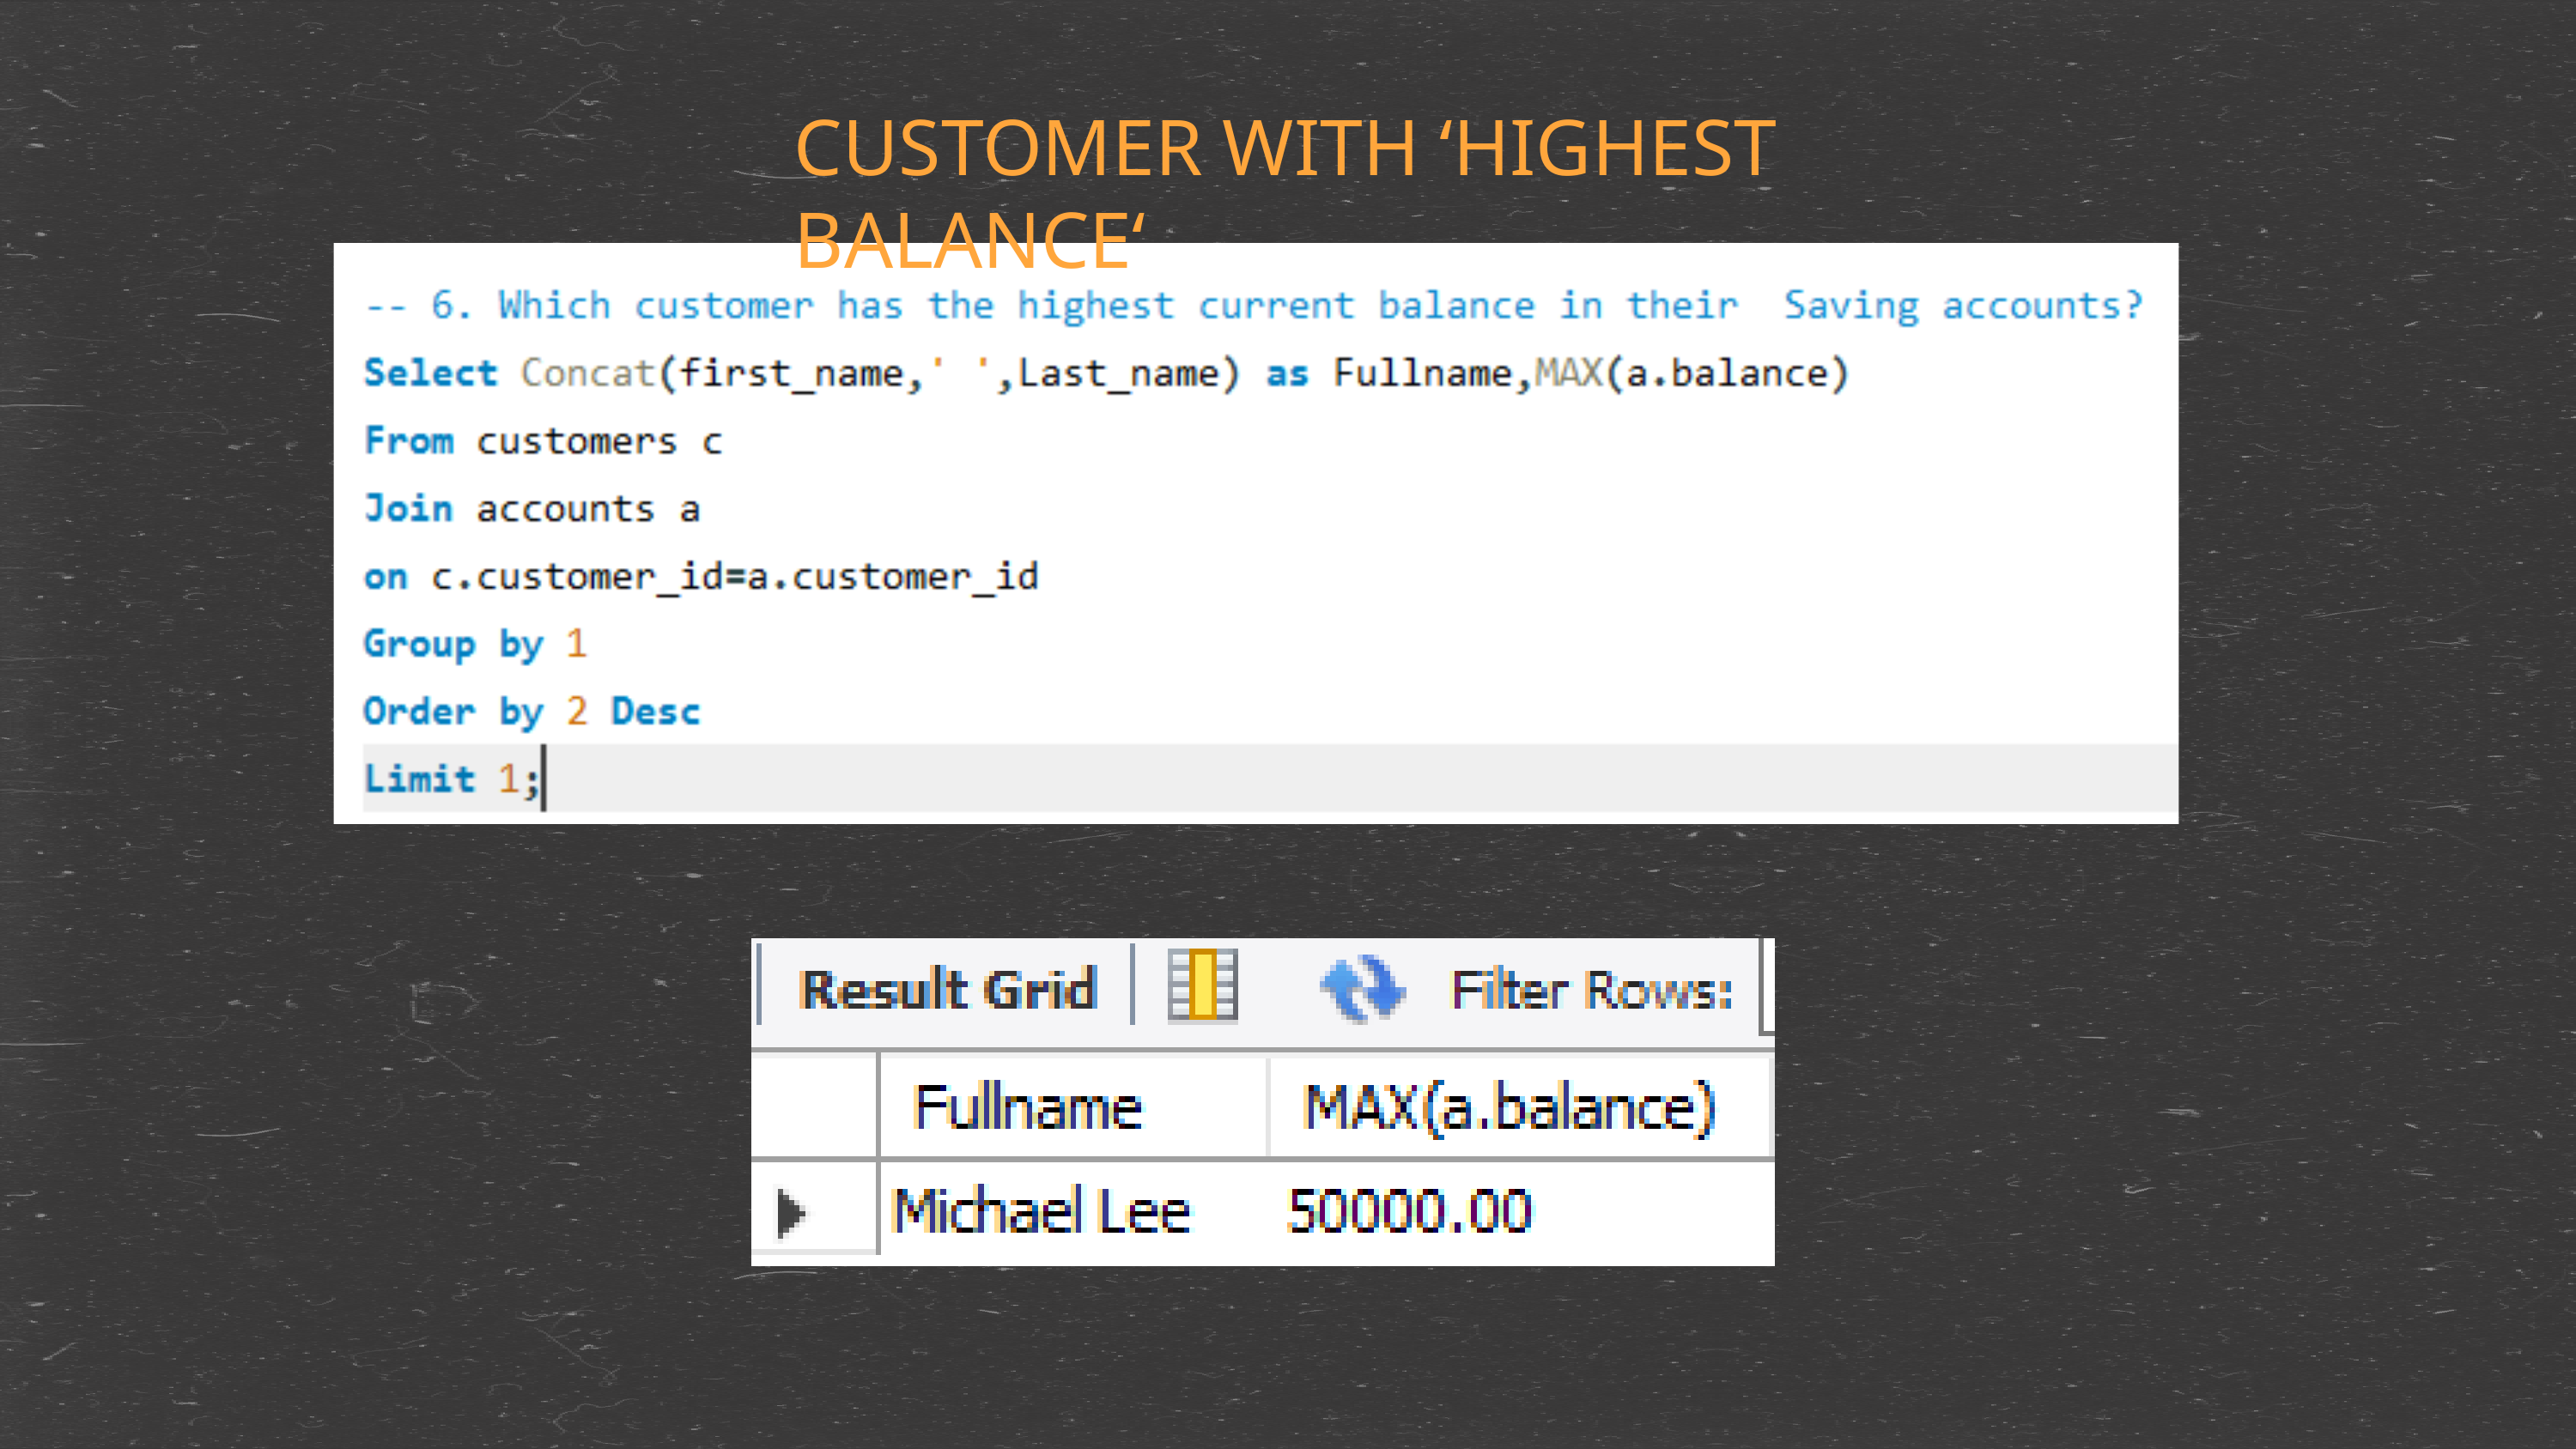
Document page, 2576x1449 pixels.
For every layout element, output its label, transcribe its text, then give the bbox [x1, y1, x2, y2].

text_box [750, 938, 1775, 1266]
text_box [333, 243, 2179, 824]
text_box CUSTOMER WITH ‘HIGHEST BALANCE‘ [793, 97, 1862, 284]
text_box [0, 0, 2576, 1449]
